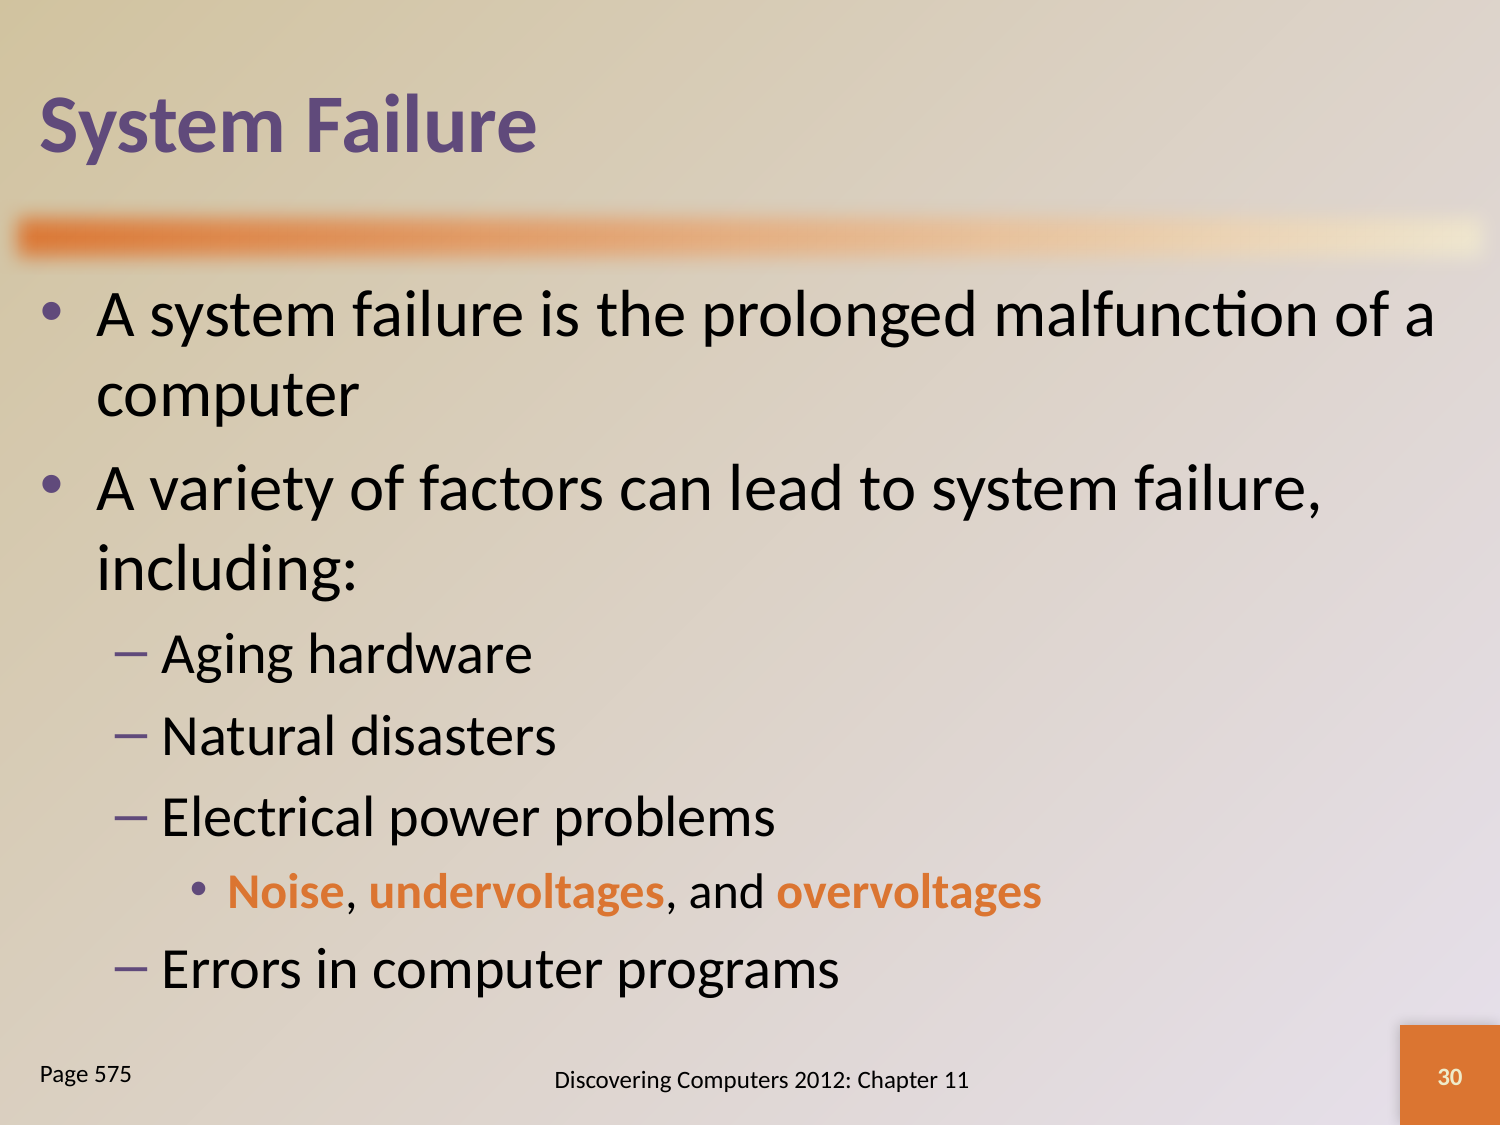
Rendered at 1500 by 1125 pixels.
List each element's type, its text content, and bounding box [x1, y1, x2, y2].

title System Failure [24, 24, 1475, 213]
list A system failure is the prolonged malfunction of a computer A variety of factors can lead to system failure, including: Aging hardware Natural disasters Electrical power problems Noise, undervoltages, and overvoltages Errors in computer programs [24, 262, 1475, 1025]
footer Discovering Computers 2012: Chapter 11 [450, 1036, 1075, 1120]
list Page 575 [24, 1050, 300, 1125]
slide_number 30 [1400, 1025, 1500, 1125]
